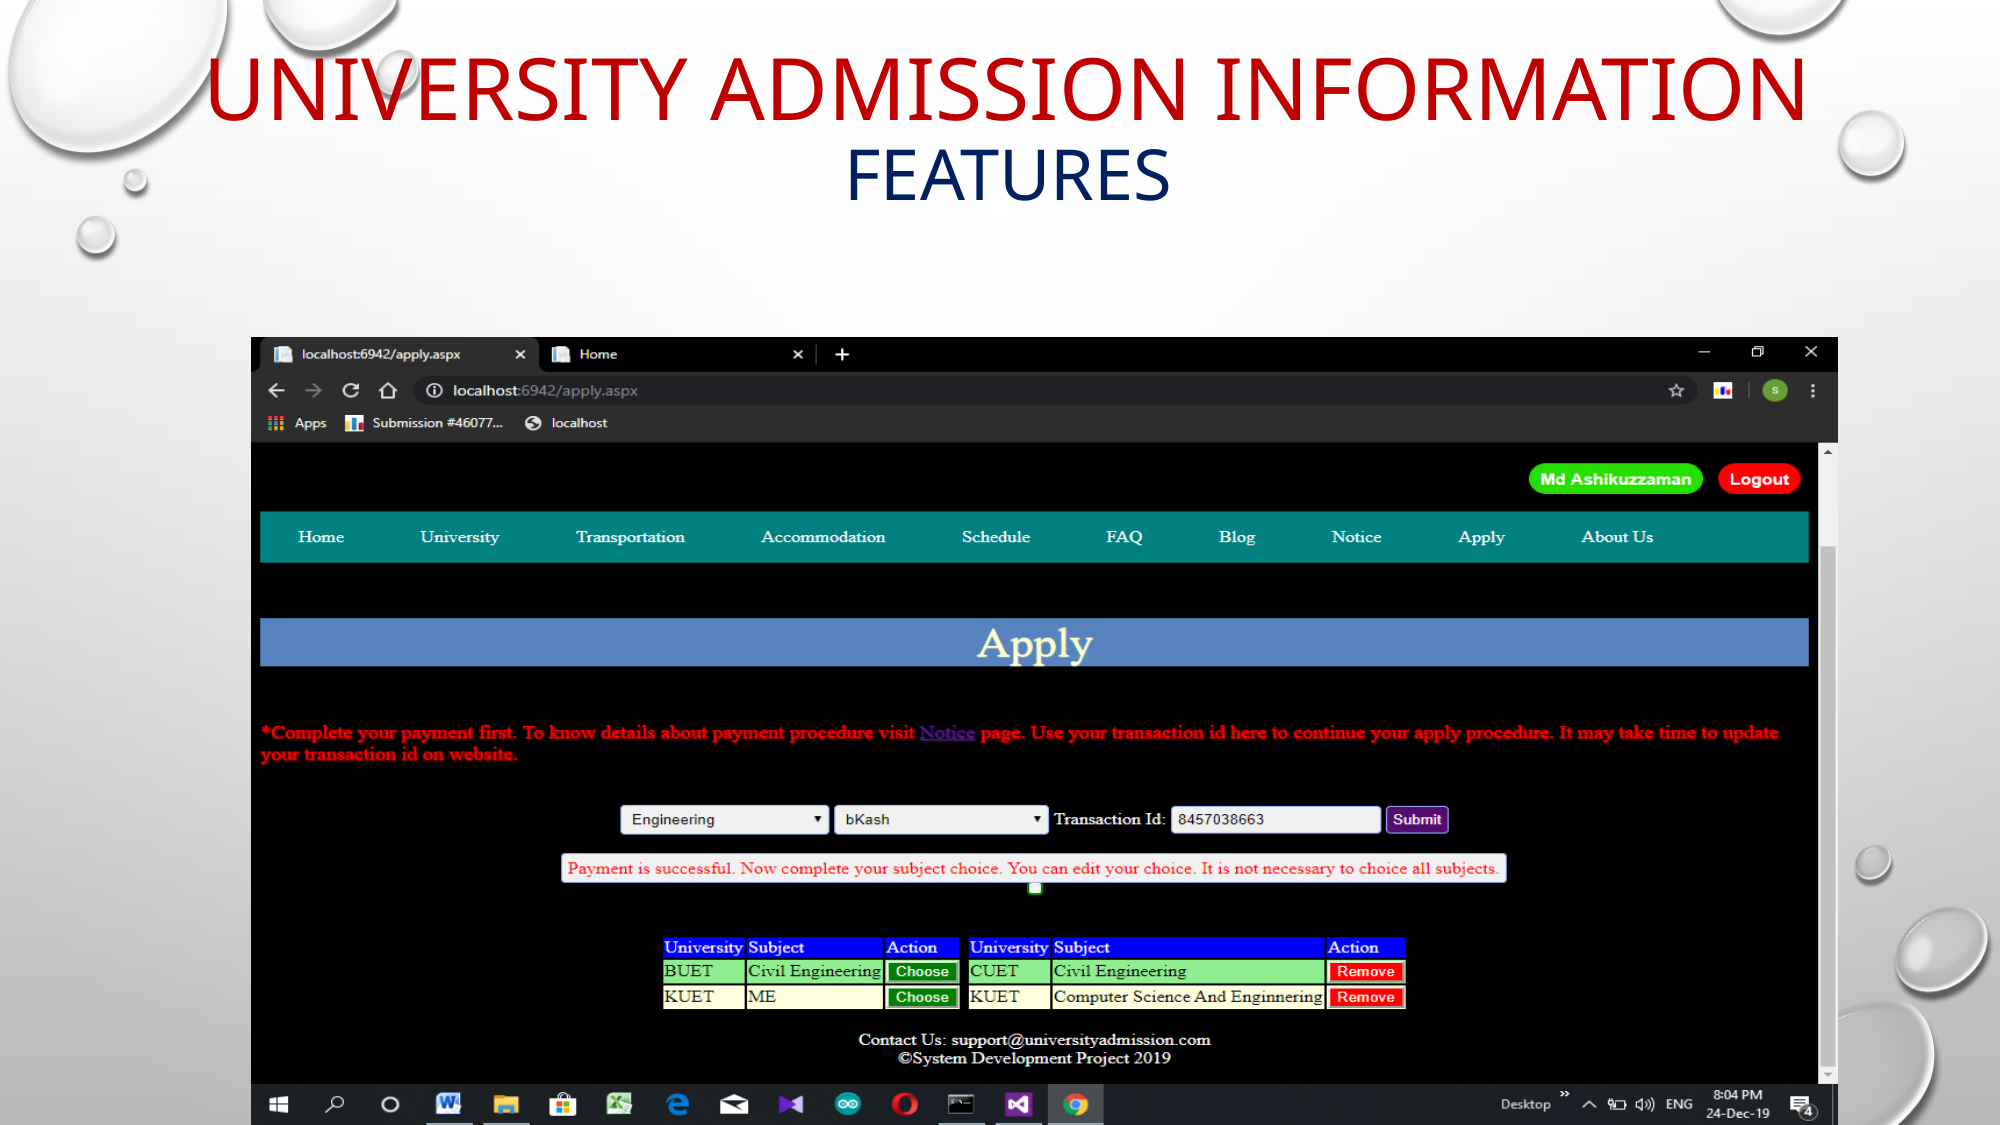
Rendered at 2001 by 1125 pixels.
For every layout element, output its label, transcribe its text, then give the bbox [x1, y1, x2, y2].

picture [0, 0, 2000, 1125]
title University Admission Information FeatureS [158, 0, 1859, 262]
